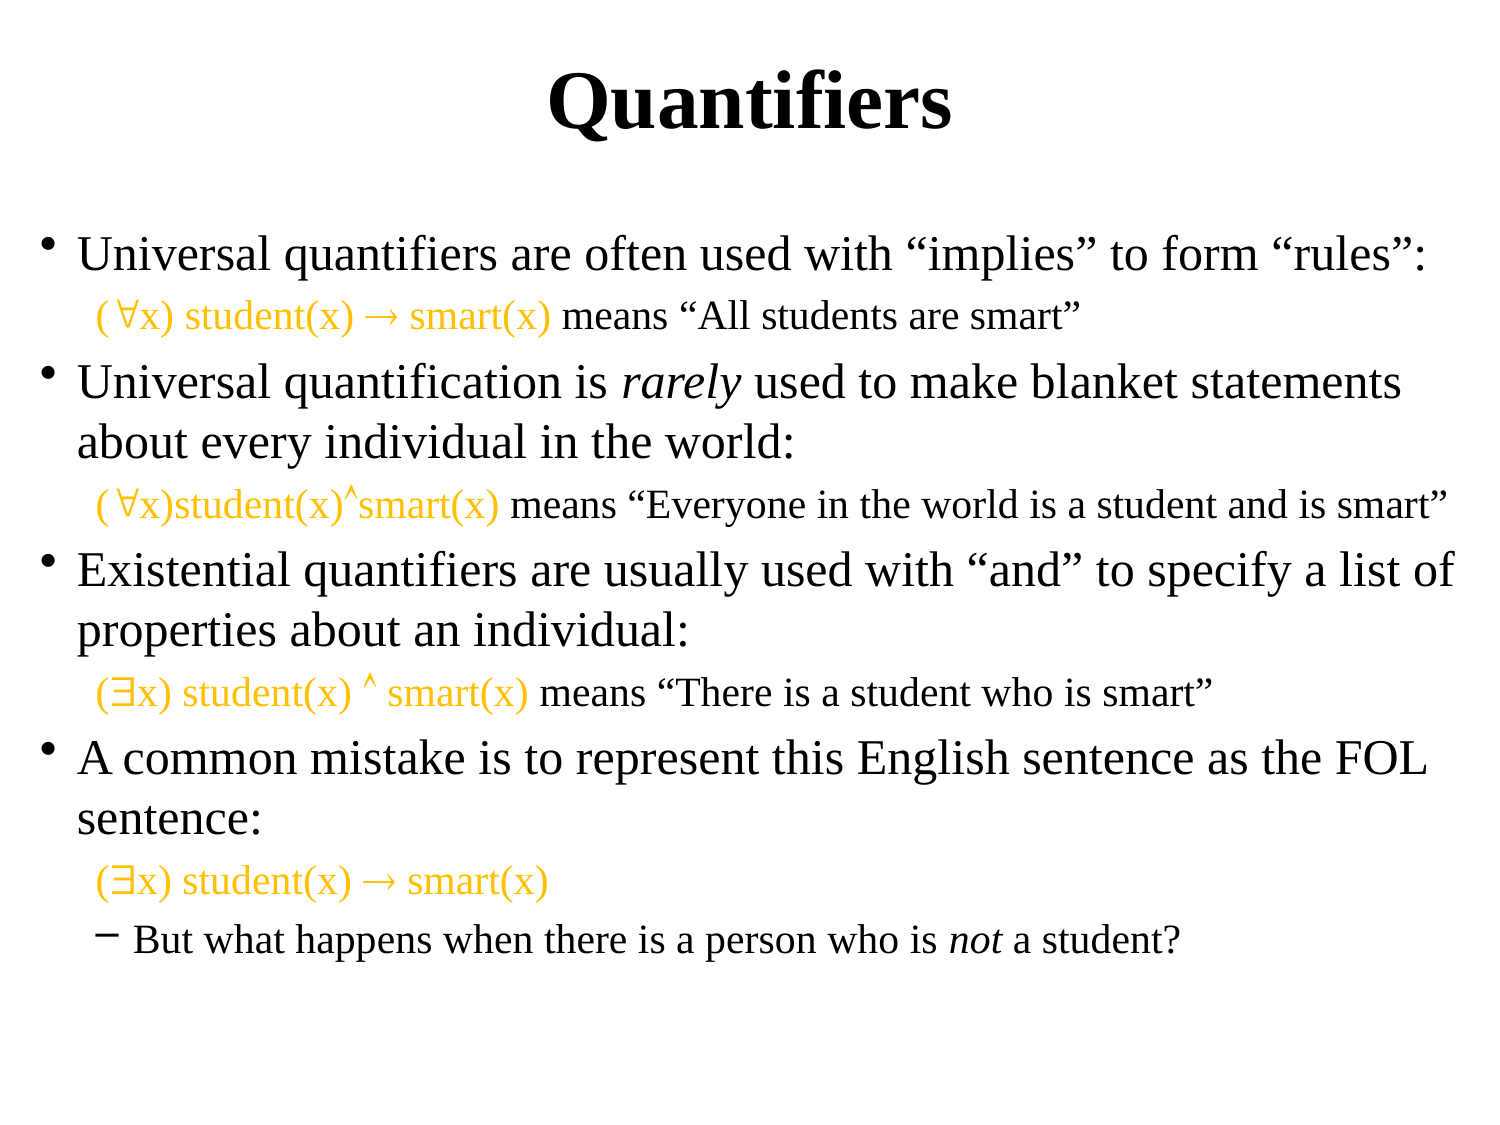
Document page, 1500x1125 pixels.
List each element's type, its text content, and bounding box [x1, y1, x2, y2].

list Universal quantifiers are often used with “implies” to form “rules”: (x) student(x)  smart(x) means “All students are smart” Universal quantification is rarely used to make blanket statements about every individual in the world: (x)student(x)smart(x) means “Everyone in the world is a student and is smart” Existential quantifiers are usually used with “and” to specify a list of properties about an individual: (x) student(x)  smart(x) means “There is a student who is smart” A common mistake is to represent this English sentence as the FOL sentence: (x) student(x)  smart(x) But what happens when there is a person who is not a student? [24, 212, 1475, 1050]
title Quantifiers [112, 1, 1388, 189]
